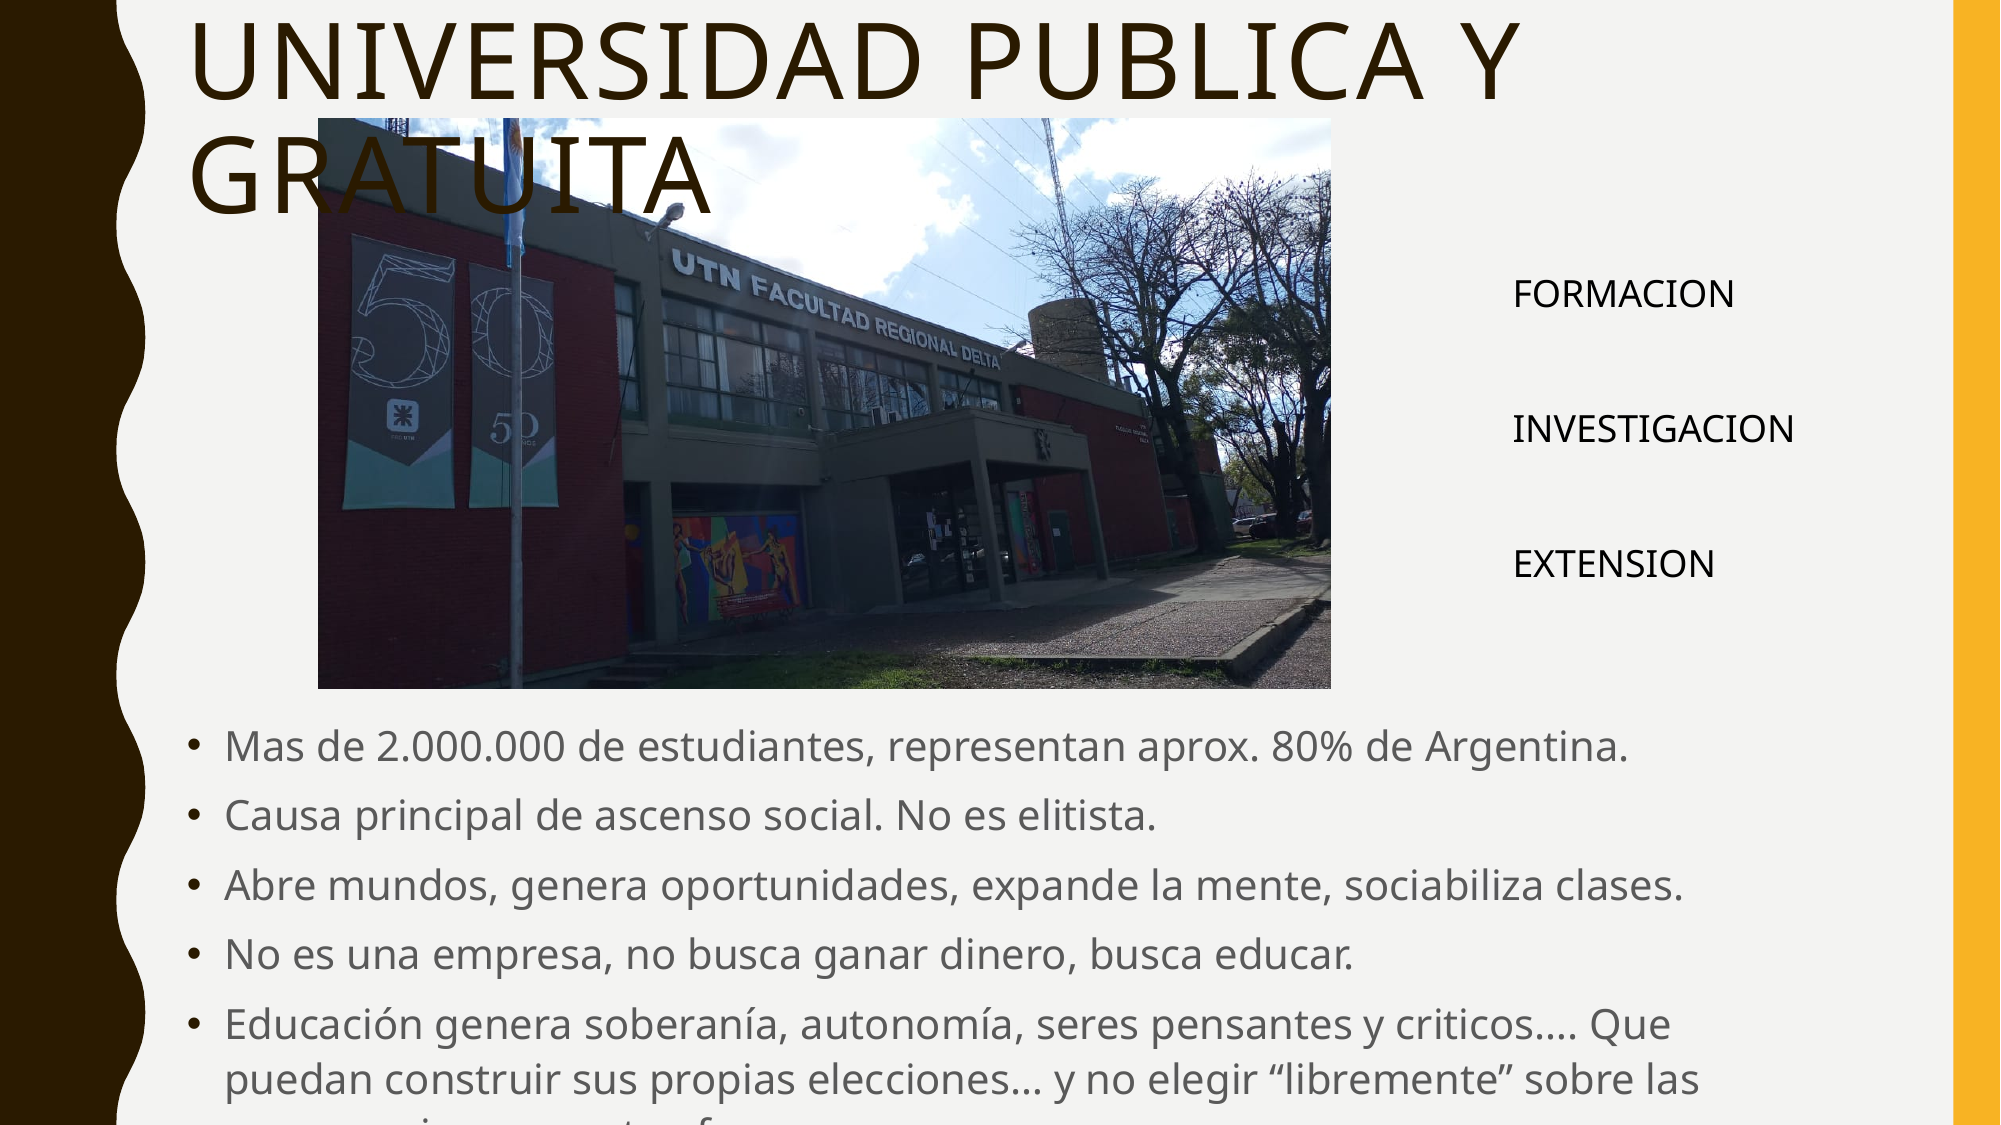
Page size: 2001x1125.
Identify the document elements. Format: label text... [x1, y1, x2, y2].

picture [318, 119, 1331, 689]
title Universidad publica y gratuita [171, 0, 1842, 167]
list Mas de 2.000.000 de estudiantes, representan aprox. 80% de Argentina. Causa principal de ascenso social. No es elitista. Abre mundos, genera oportunidades, expande la mente, sociabiliza clases. No es una empresa, no busca ganar dinero, busca educar. Educación genera soberanía, autonomía, seres pensantes y criticos…. Que puedan construir sus propias elecciones… y no elegir “libremente” sobre las pocas opciones que te ofrecen [171, 707, 1805, 1125]
text_box FORMACION INVESTIGACION EXTENSION [1497, 262, 1938, 593]
